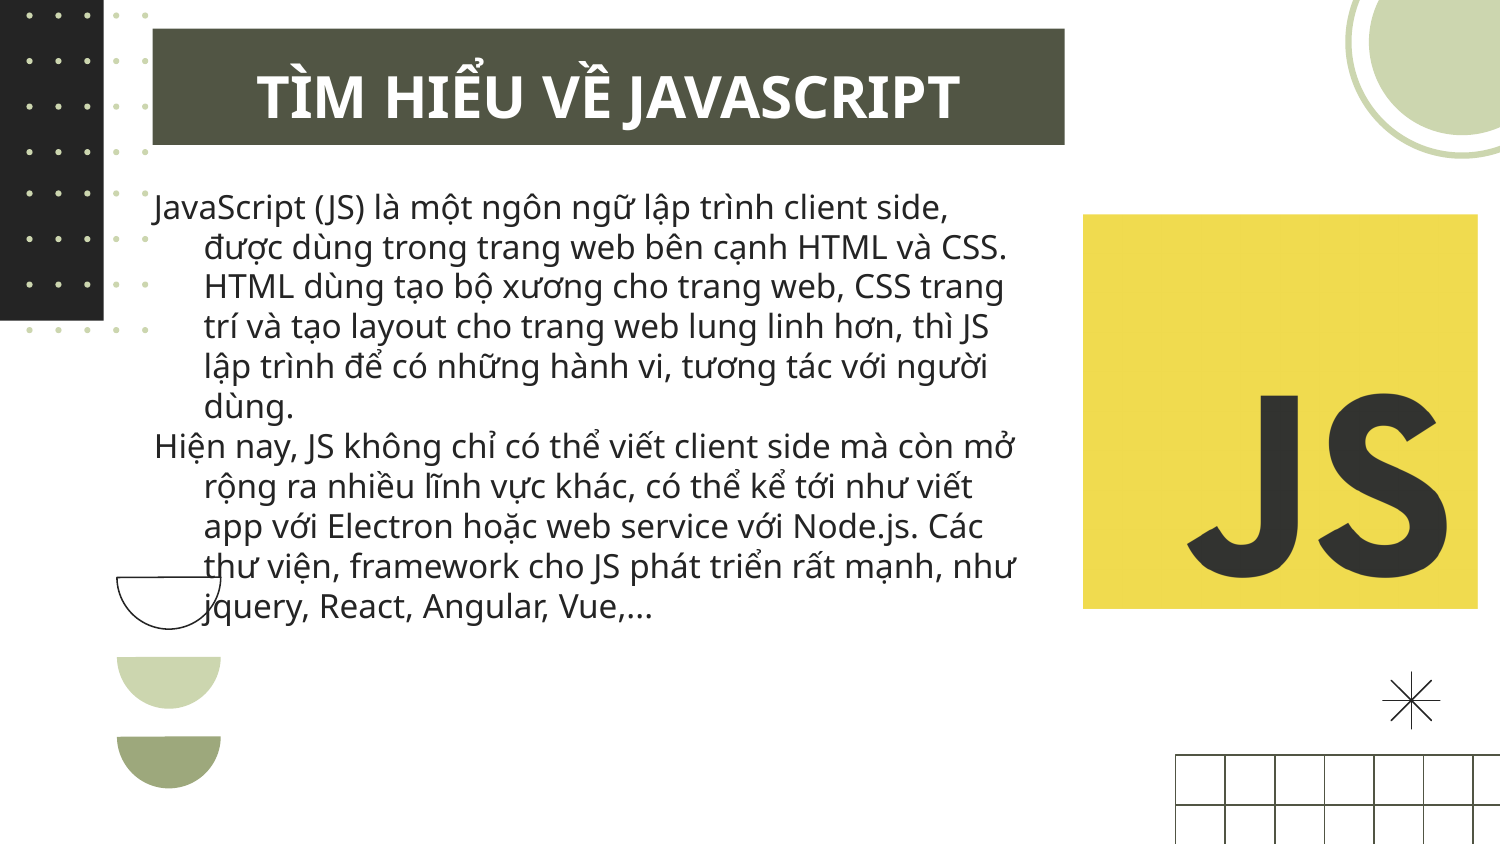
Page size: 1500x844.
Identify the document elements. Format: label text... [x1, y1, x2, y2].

subtitle JavaScript (JS) là một ngôn ngữ lập trình client side, được dùng trong trang web bên cạnh HTML và CSS. HTML dùng tạo bộ xương cho trang web, CSS trang trí và tạo layout cho trang web lung linh hơn, thì JS lập trình để có những hành vi, tương tác với người dùng. Hiện nay, JS không chỉ có thể viết client side mà còn mở rộng ra nhiều lĩnh vực khác, có thể kể tới như viết app với Electron hoặc web service với Node.js. Các thư viện, framework cho JS phát triển rất mạnh, như jquery, React, Angular, Vue,... [113, 170, 1047, 742]
picture [1083, 214, 1478, 609]
title TÌM HIỂU VỀ JAVASCRIPT [152, 28, 1065, 145]
